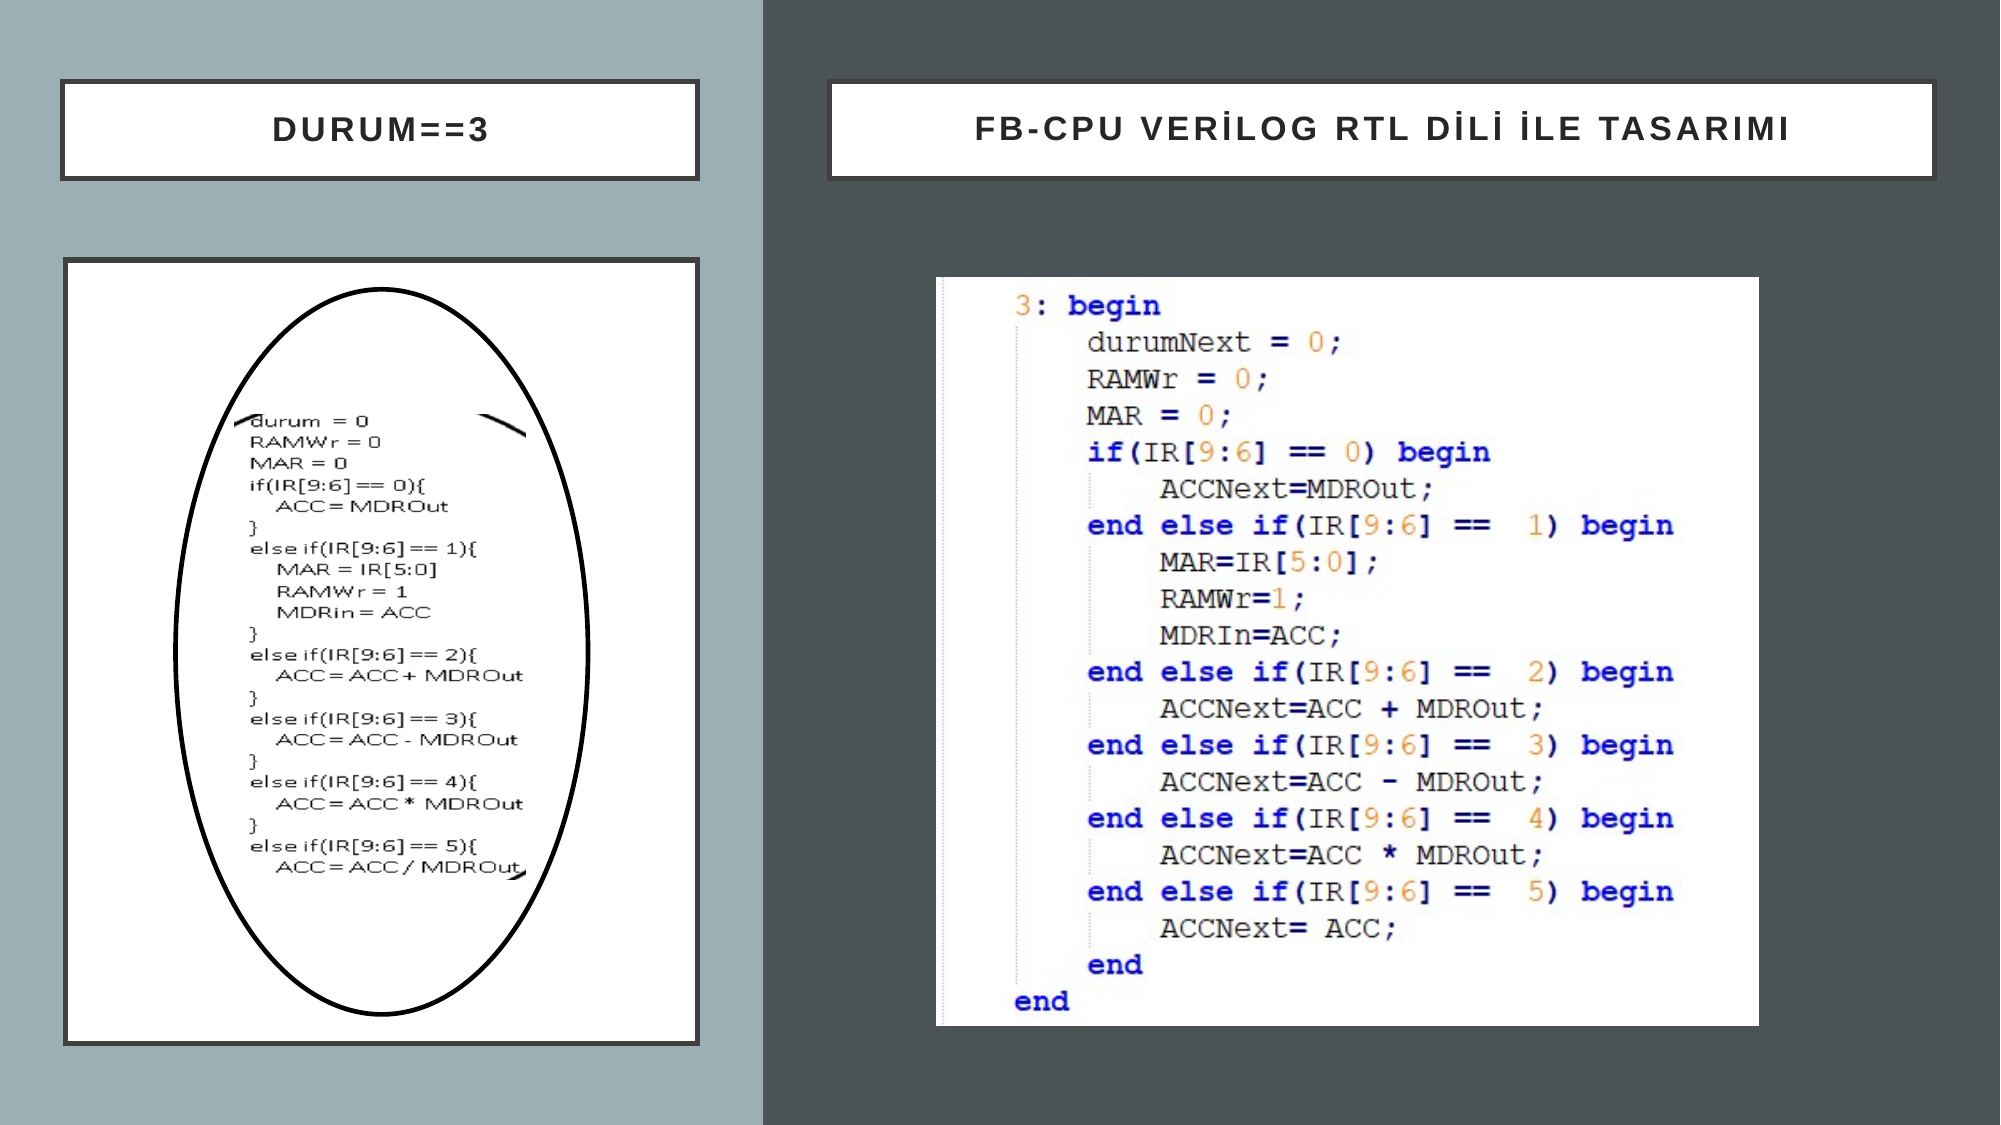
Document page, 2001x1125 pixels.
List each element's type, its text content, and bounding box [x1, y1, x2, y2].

text_box Durum==3 [62, 81, 698, 179]
text_box [65, 259, 698, 1044]
text_box FB-CPU Verilog RTL dili ile tasarımı [829, 81, 1935, 179]
text_box [174, 288, 590, 1016]
picture [234, 414, 526, 880]
text_box [762, 0, 2000, 1125]
picture [936, 277, 1759, 1027]
text_box [0, 0, 762, 1125]
